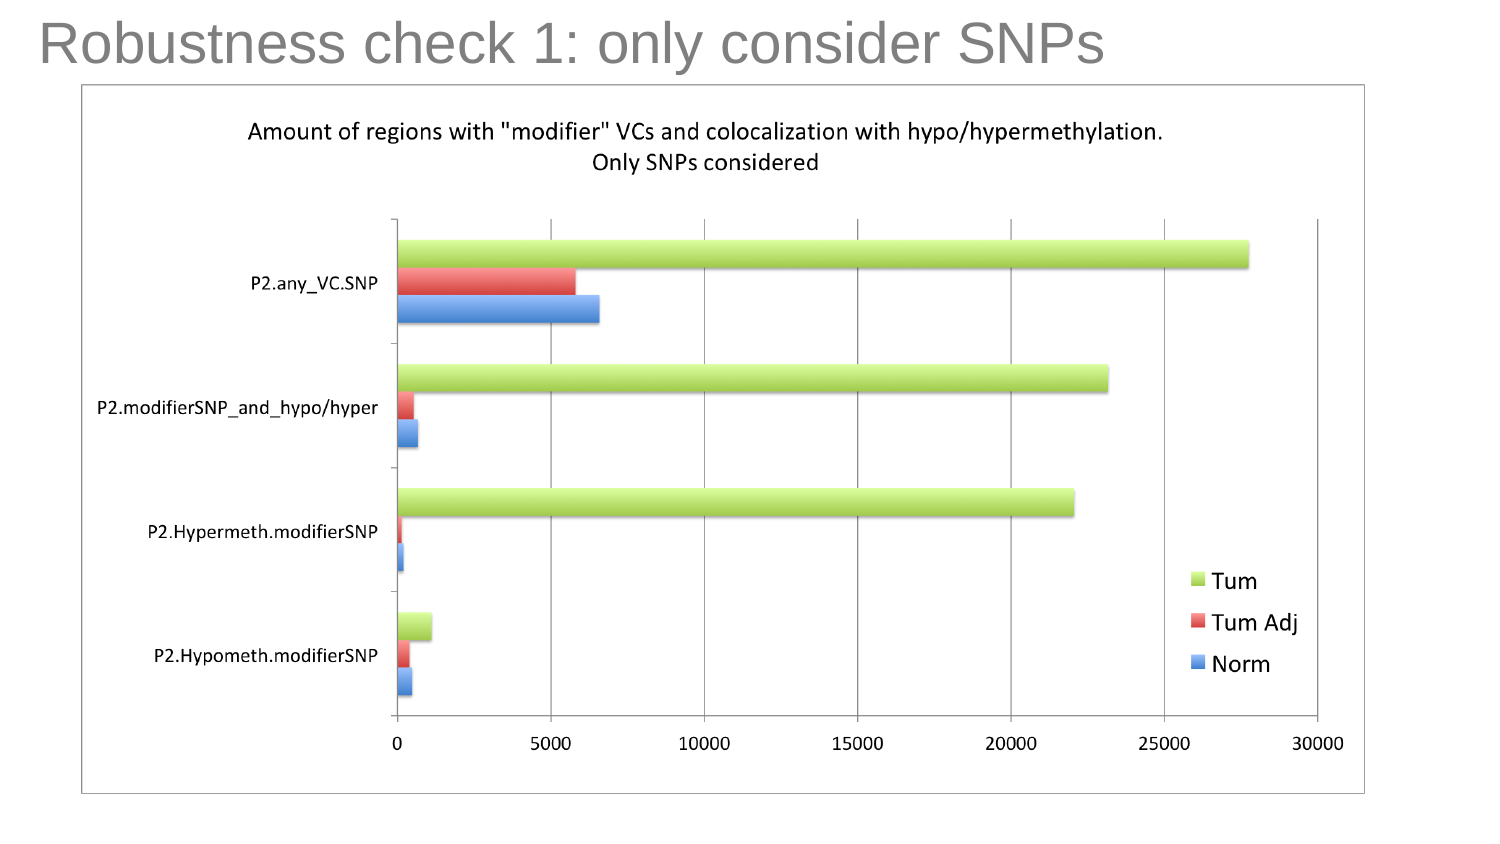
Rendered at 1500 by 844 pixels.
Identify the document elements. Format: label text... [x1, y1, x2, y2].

picture [80, 84, 1365, 794]
title Robustness check 1: only consider SNPs [24, 0, 1422, 85]
